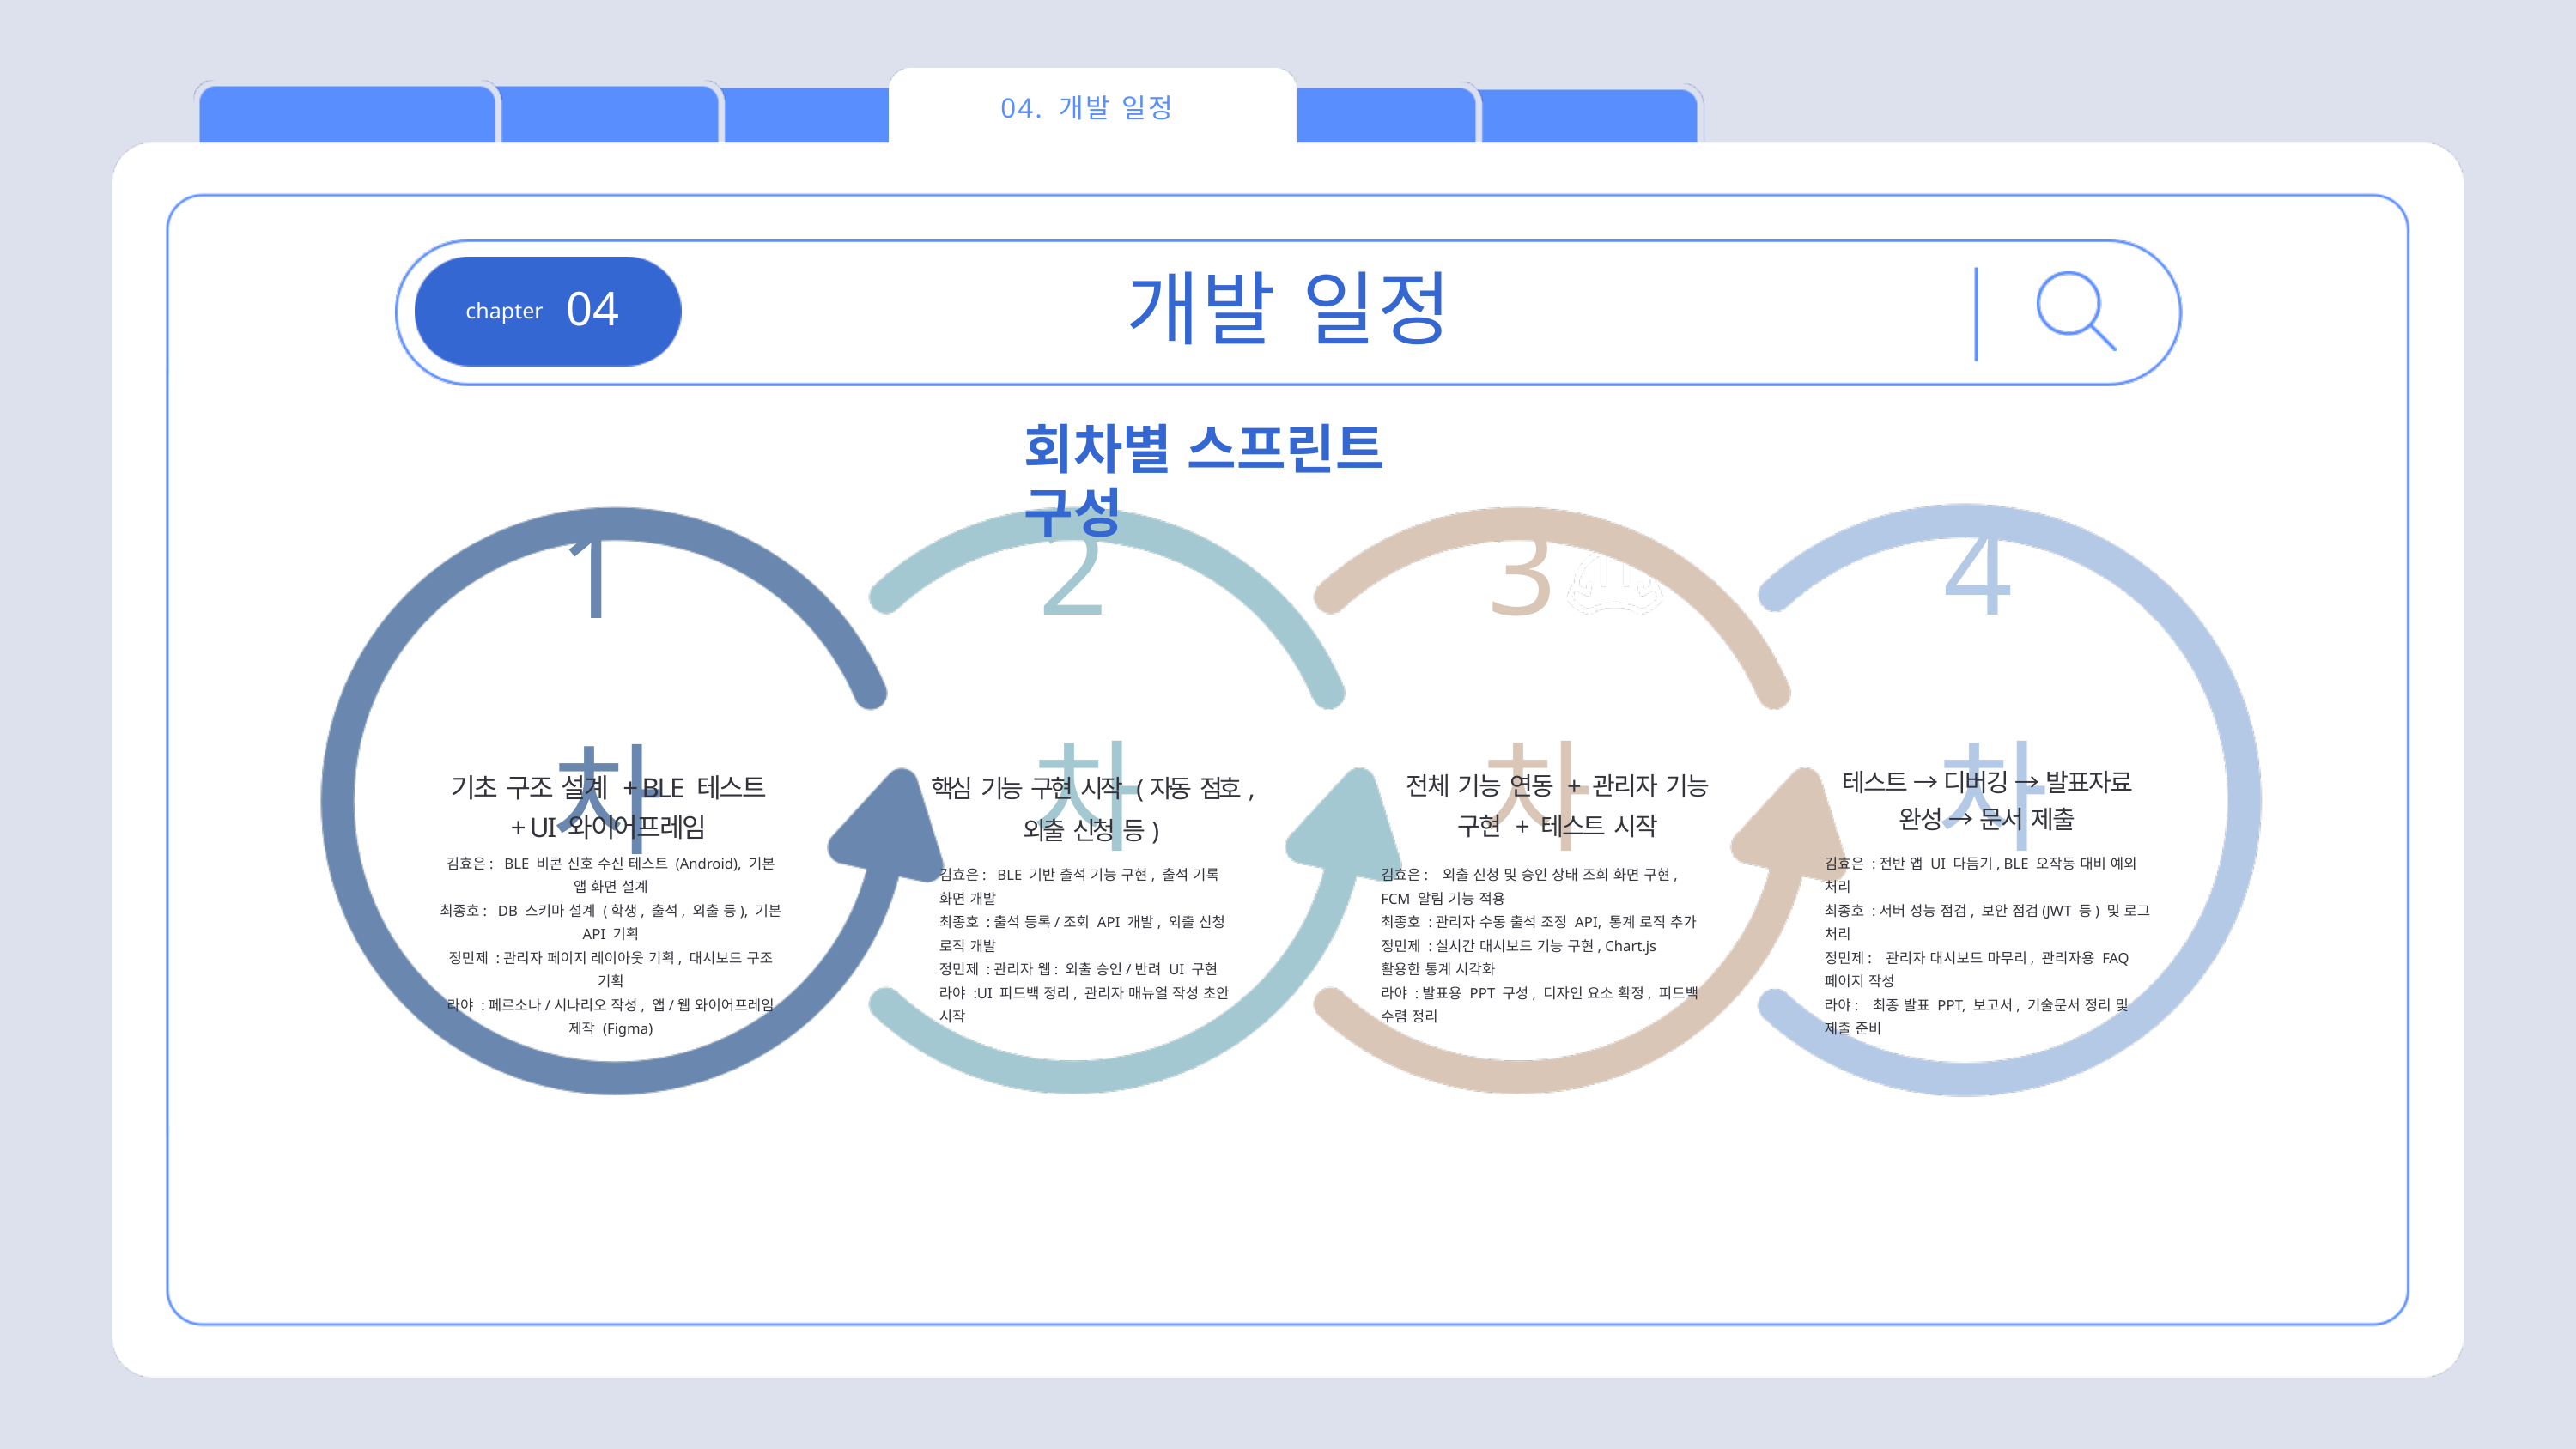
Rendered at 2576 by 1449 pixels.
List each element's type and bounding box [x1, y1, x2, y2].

picture [112, 67, 2464, 1378]
